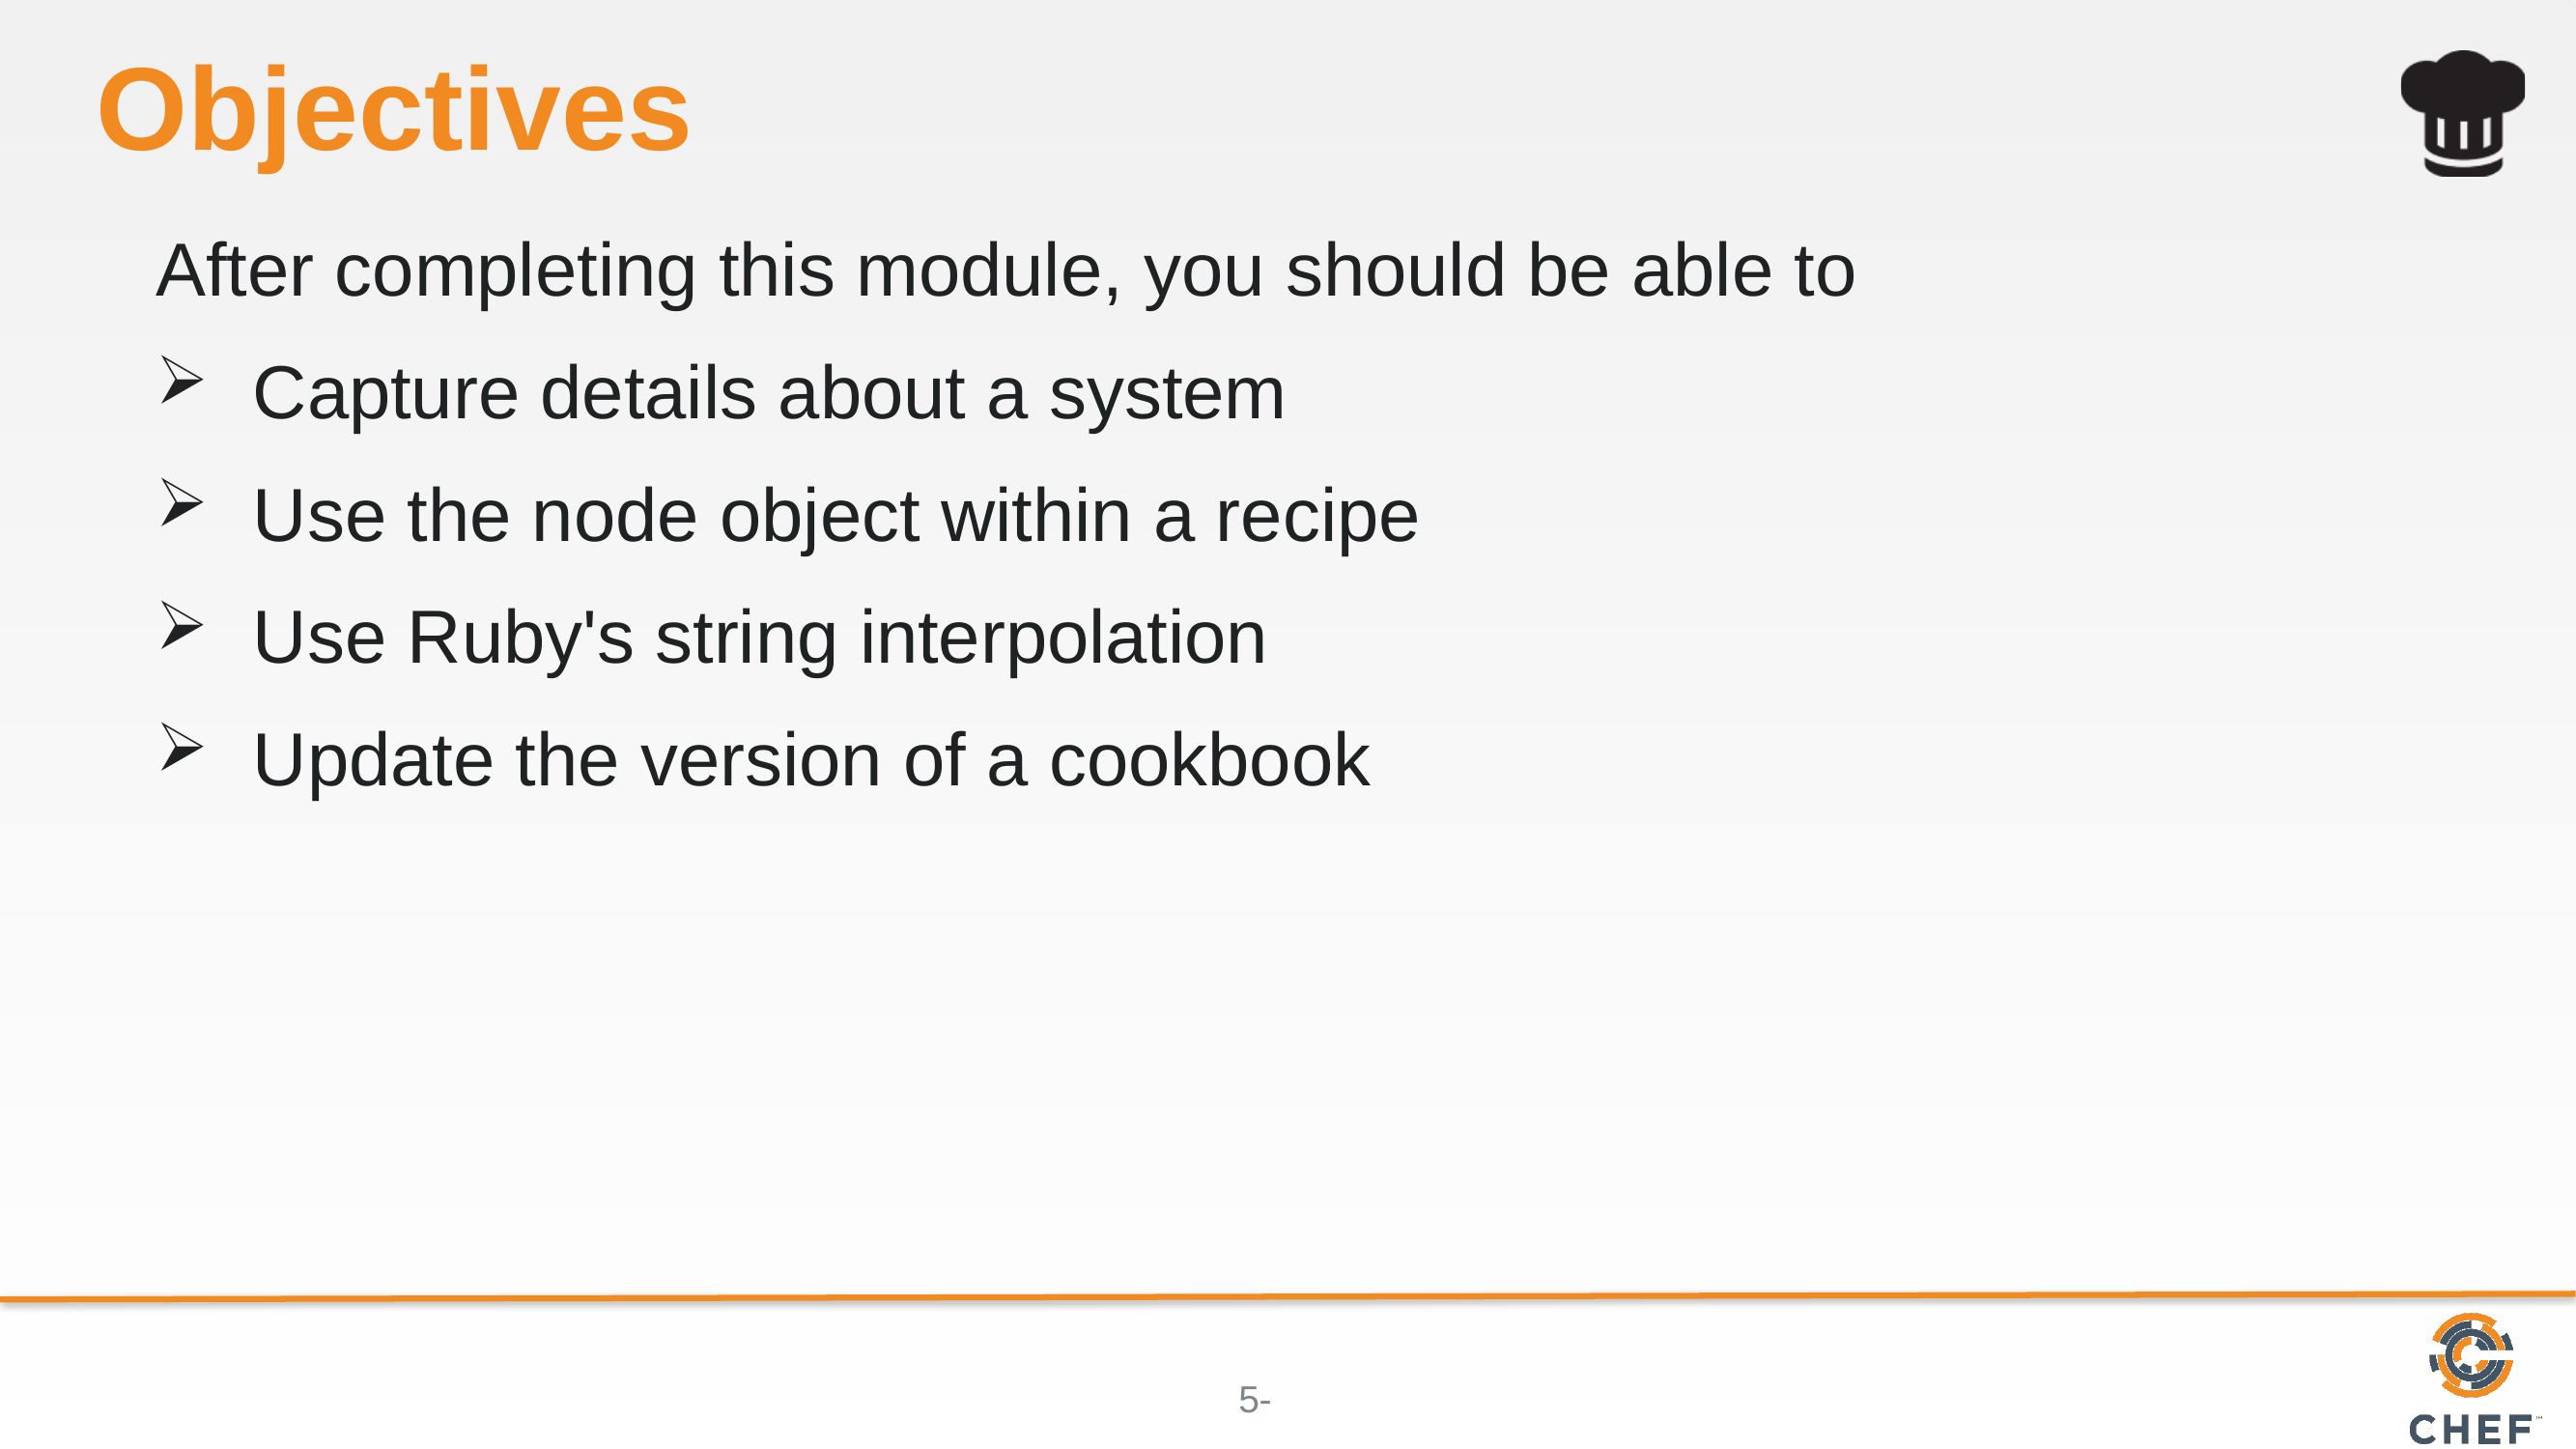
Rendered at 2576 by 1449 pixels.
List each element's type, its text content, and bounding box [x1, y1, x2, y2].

title Objectives [96, 48, 2463, 180]
picture [2399, 1297, 2550, 1449]
list After completing this module, you should be able to Capture details about a system Use the node object within a recipe Use Ruby's string interpolation Update the version of a cookbook [107, 221, 2469, 1176]
